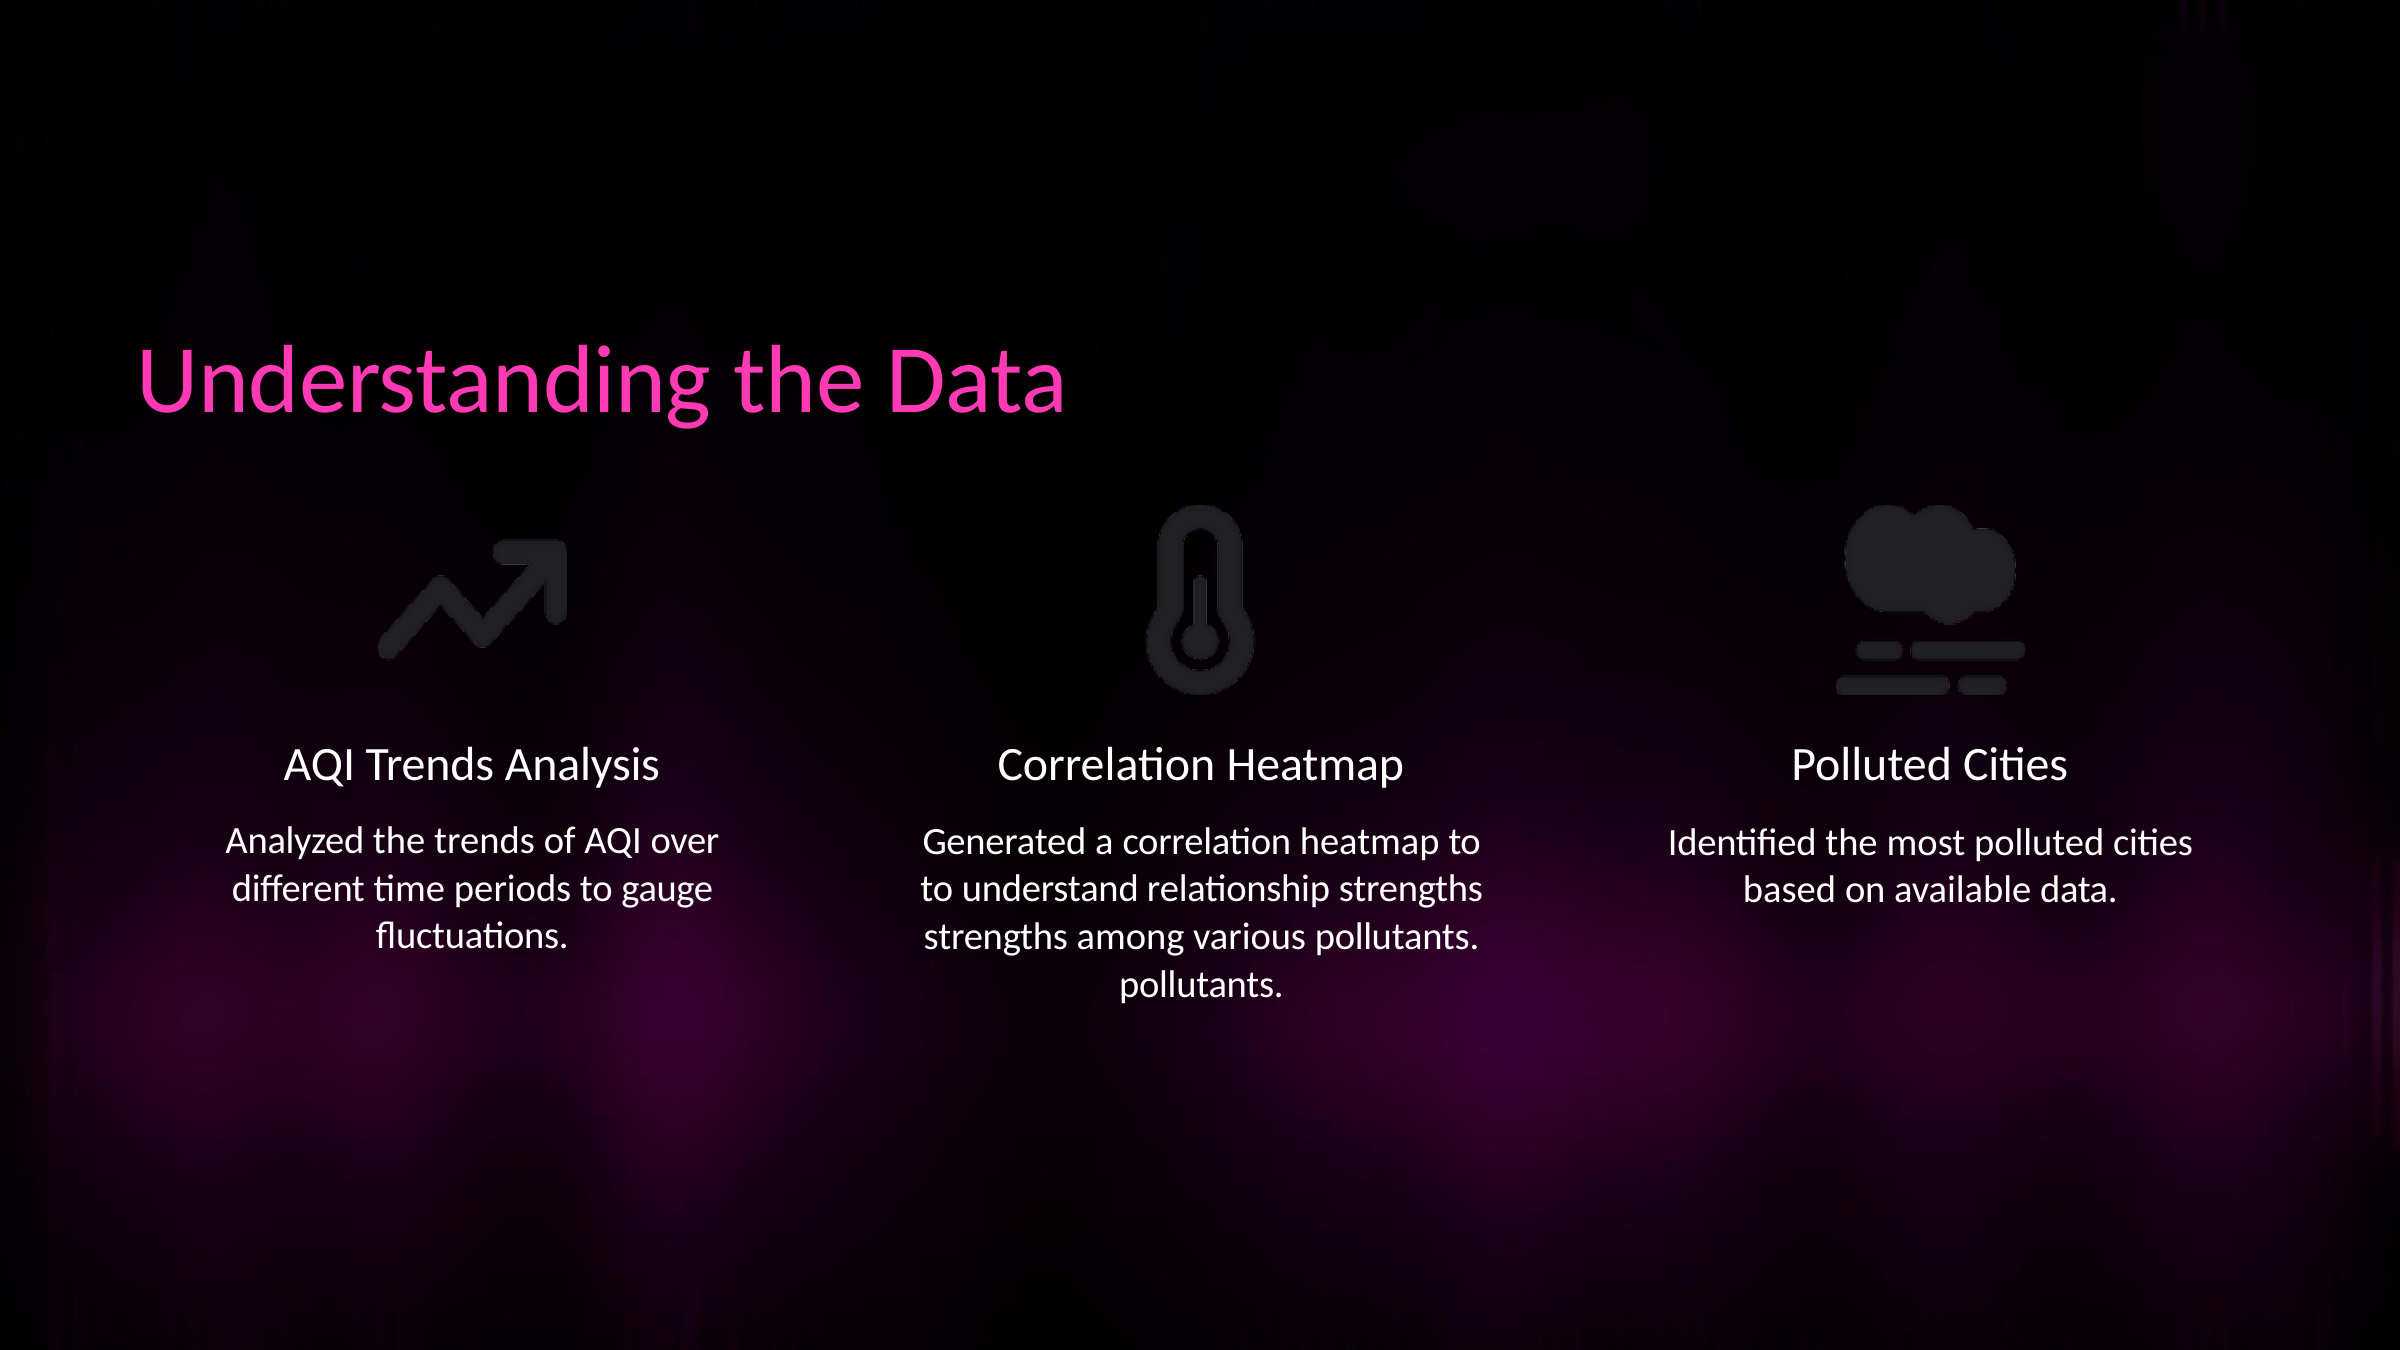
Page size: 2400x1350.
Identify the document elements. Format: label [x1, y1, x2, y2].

picture [1835, 505, 2026, 695]
text_box [0, 0, 2400, 1350]
